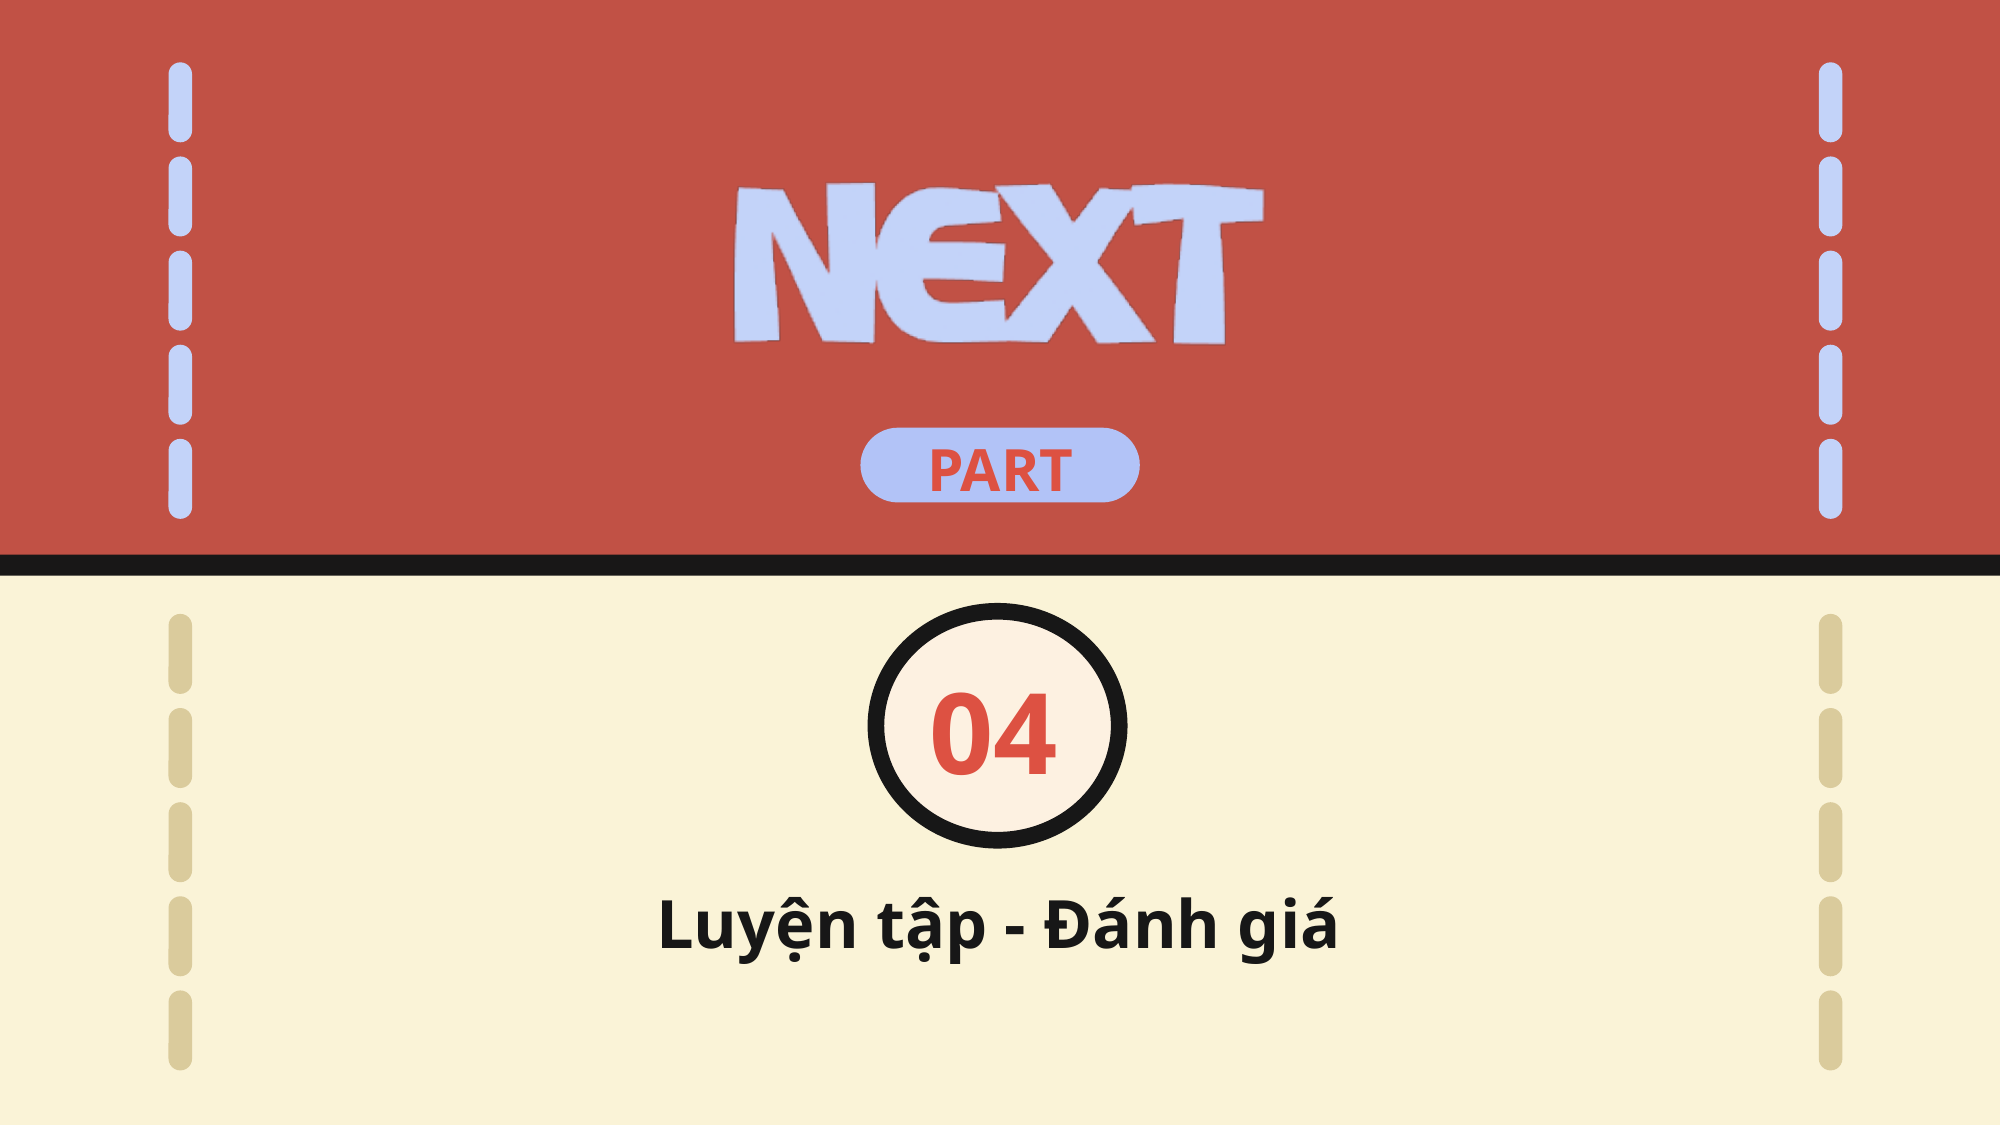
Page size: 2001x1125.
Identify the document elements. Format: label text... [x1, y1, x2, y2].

text_box [1818, 62, 1843, 143]
text_box [168, 156, 193, 237]
text_box [1818, 613, 1843, 694]
text_box [0, 0, 2000, 554]
text_box [168, 62, 193, 143]
text_box Luyện tập - Đánh giá [168, 874, 1829, 970]
text_box PART [905, 425, 1095, 495]
picture [695, 133, 1305, 385]
text_box [168, 802, 193, 883]
text_box [1818, 802, 1843, 883]
text_box [168, 990, 193, 1071]
text_box [1818, 438, 1843, 519]
text_box [1818, 708, 1843, 788]
text_box [1818, 250, 1843, 331]
text_box [1818, 344, 1843, 425]
text_box [1818, 990, 1843, 1071]
text_box [0, 576, 2000, 1125]
text_box [168, 250, 193, 331]
text_box [0, 554, 2000, 576]
text_box [168, 896, 193, 977]
text_box [1818, 156, 1843, 237]
text_box [168, 613, 193, 694]
text_box 04 [875, 611, 1120, 841]
text_box [168, 438, 193, 519]
text_box [1818, 896, 1843, 977]
text_box [168, 344, 193, 425]
text_box [168, 708, 193, 788]
text_box [860, 427, 1140, 503]
